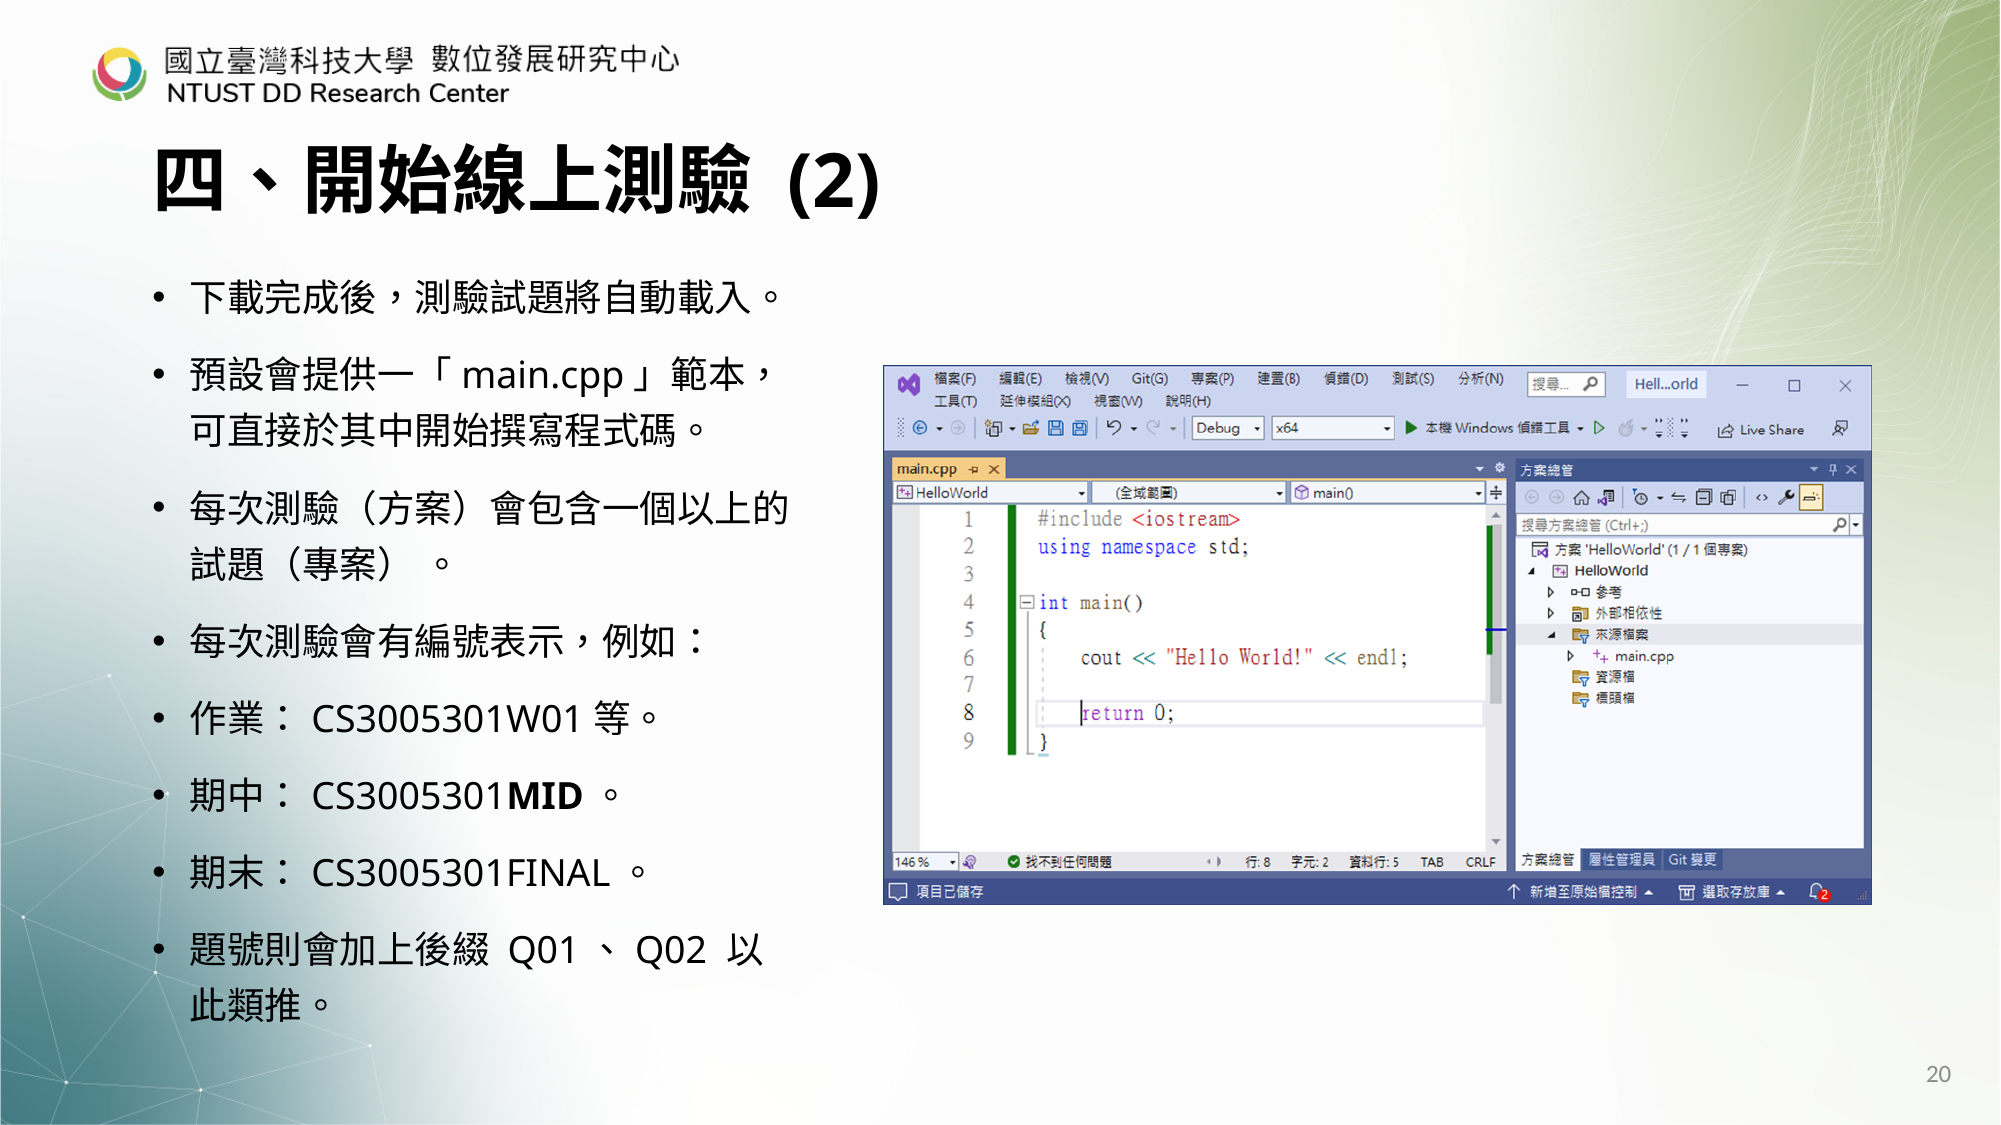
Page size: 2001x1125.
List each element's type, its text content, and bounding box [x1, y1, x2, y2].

slide_number 20 [1516, 1042, 1967, 1103]
title 四、開始線上測驗 (2) [137, 111, 1863, 256]
text_box 下載完成後，測驗試題將自動載入。 預設會提供一「main.cpp」範本，可直接於其中開始撰寫程式碼。 每次測驗（方案）會包含一個以上的試題（專案） 。 每次測驗會有編號表示，例如： 作業：CS3005301W01等。 期中：CS3005301MID。 期末：CS3005301FINAL。 題號則會加上後綴 Q01、Q02 以此類推。 [137, 255, 816, 1043]
picture [0, 0, 2000, 1125]
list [883, 365, 1872, 905]
